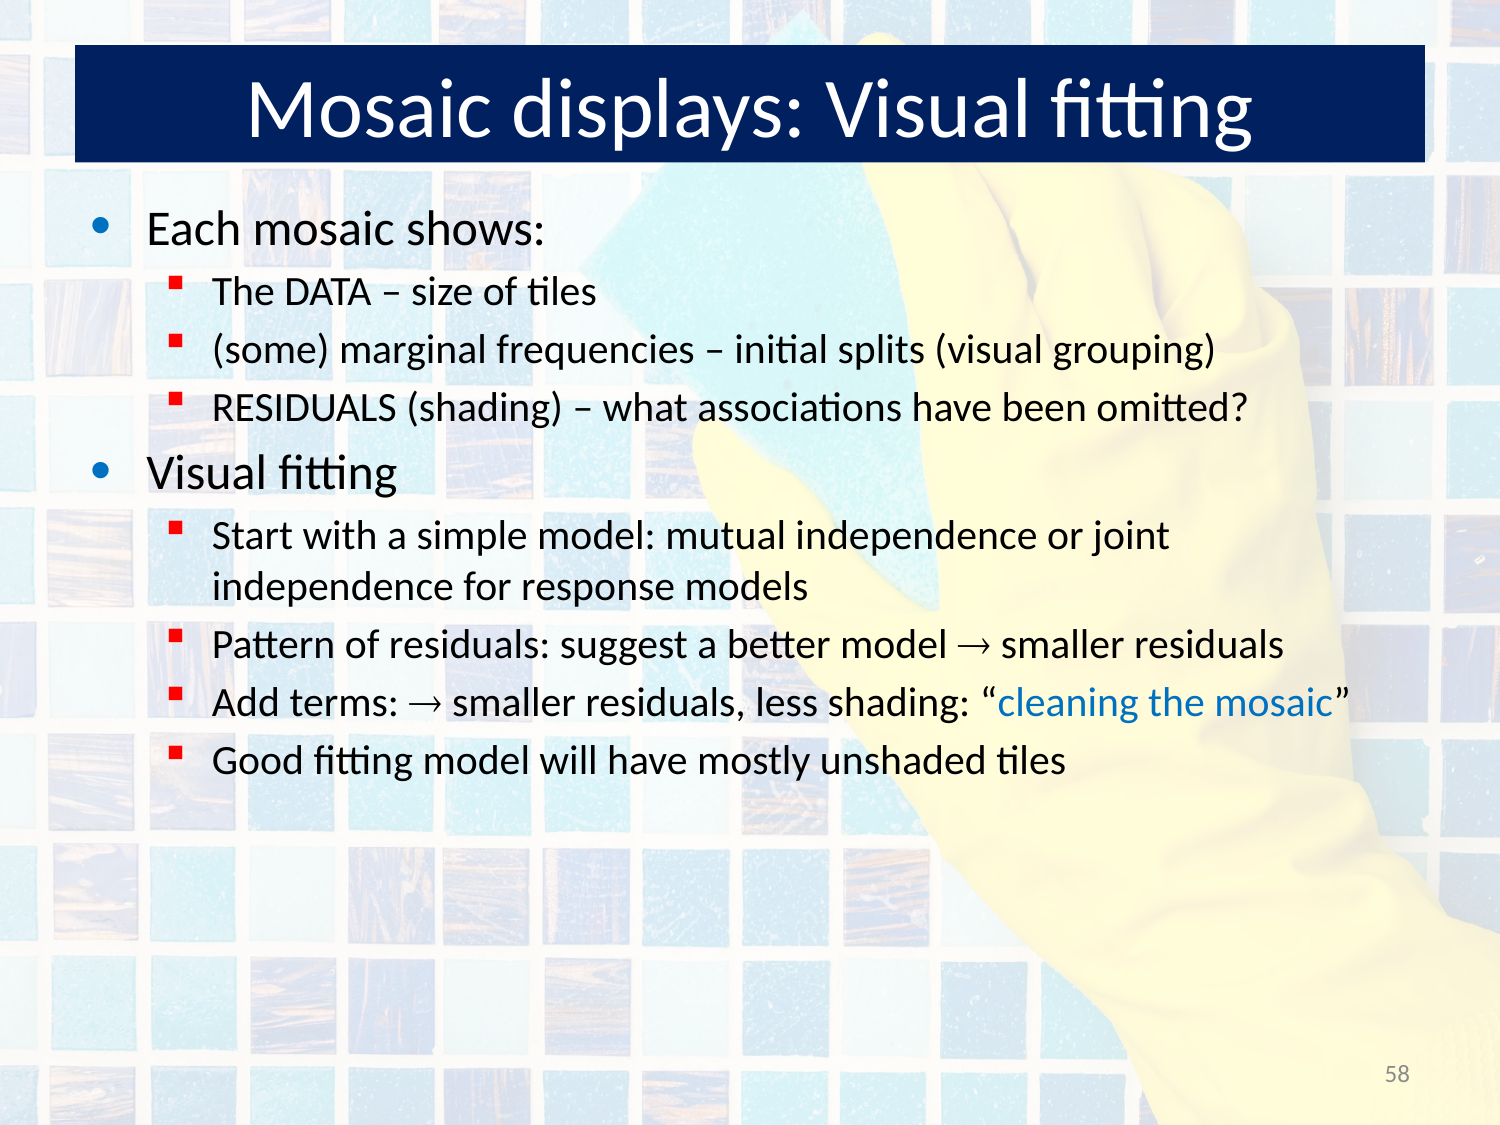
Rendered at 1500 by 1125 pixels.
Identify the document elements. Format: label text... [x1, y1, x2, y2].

title Mosaic displays: Visual fitting [75, 45, 1425, 163]
list Each mosaic shows: The DATA – size of tiles (some) marginal frequencies – initial splits (visual grouping) RESIDUALS (shading) – what associations have been omitted? Visual fitting Start with a simple model: mutual independence or joint independence for response models Pattern of residuals: suggest a better model  smaller residuals Add terms:  smaller residuals, less shading: “cleaning the mosaic” Good fitting model will have mostly unshaded tiles [75, 187, 1425, 1025]
slide_number 58 [1074, 1042, 1425, 1103]
